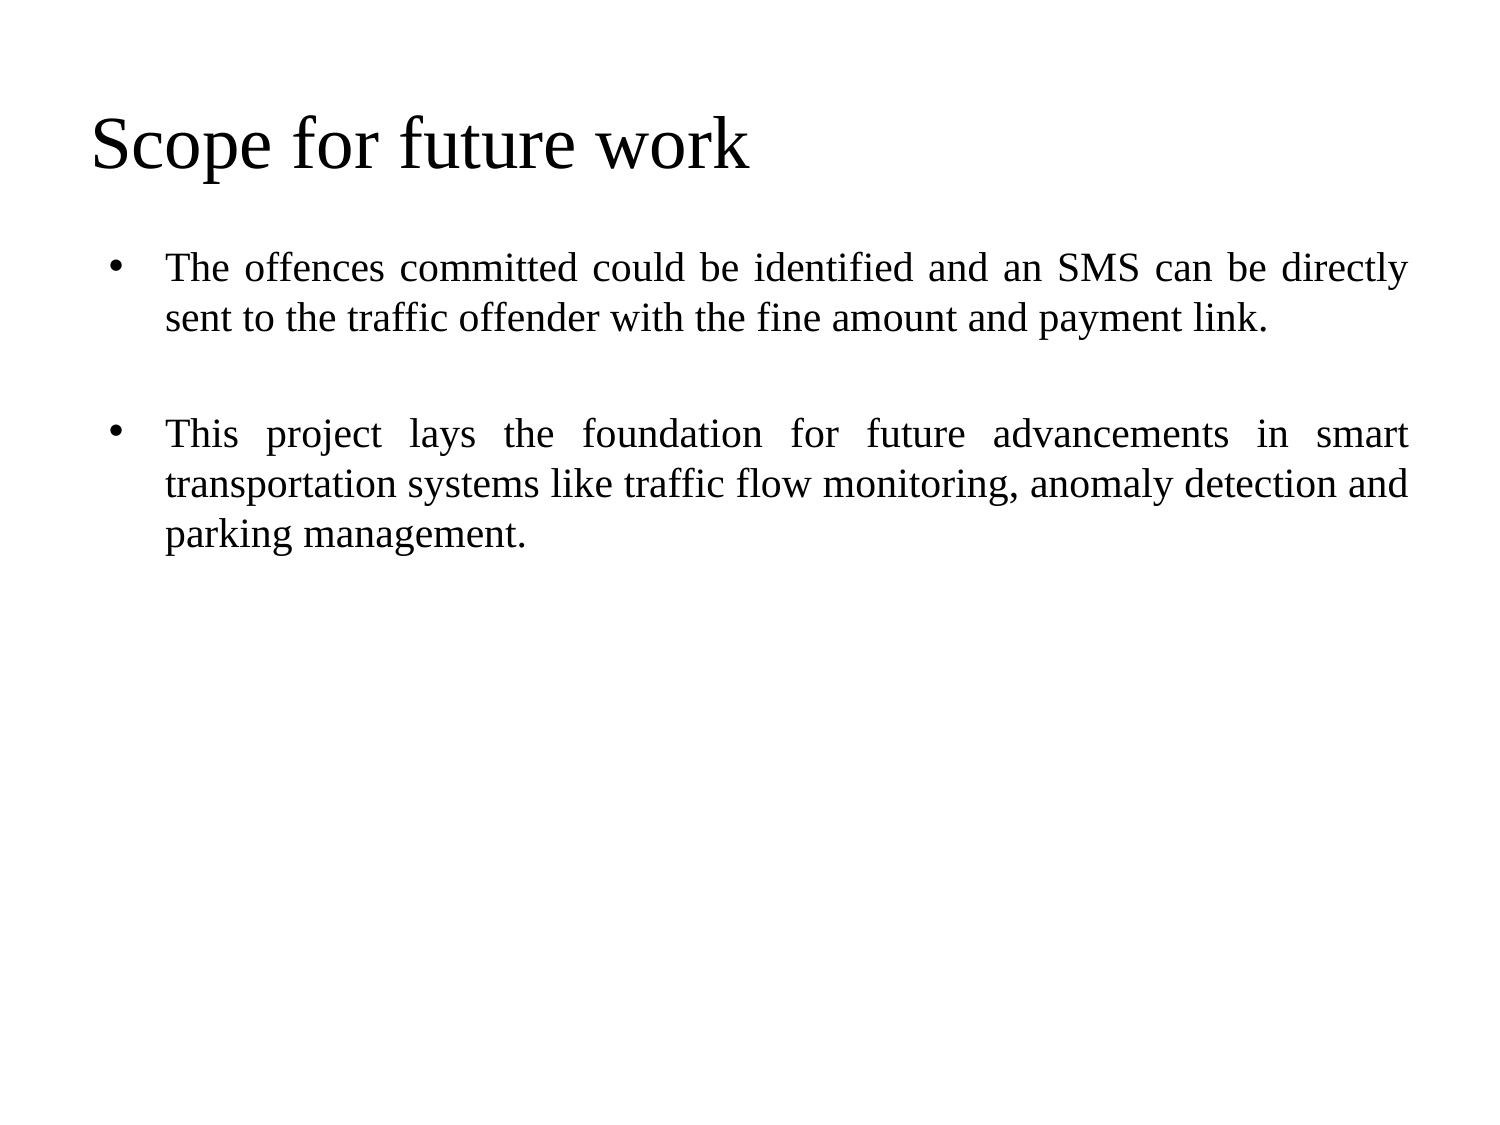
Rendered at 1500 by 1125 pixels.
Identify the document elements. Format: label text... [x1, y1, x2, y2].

title Scope for future work [75, 45, 1425, 232]
list The offences committed could be identified and an SMS can be directly sent to the traffic offender with the fine amount and payment link. This project lays the foundation for future advancements in smart transportation systems like traffic flow monitoring, anomaly detection and parking management. [75, 232, 1425, 1005]
